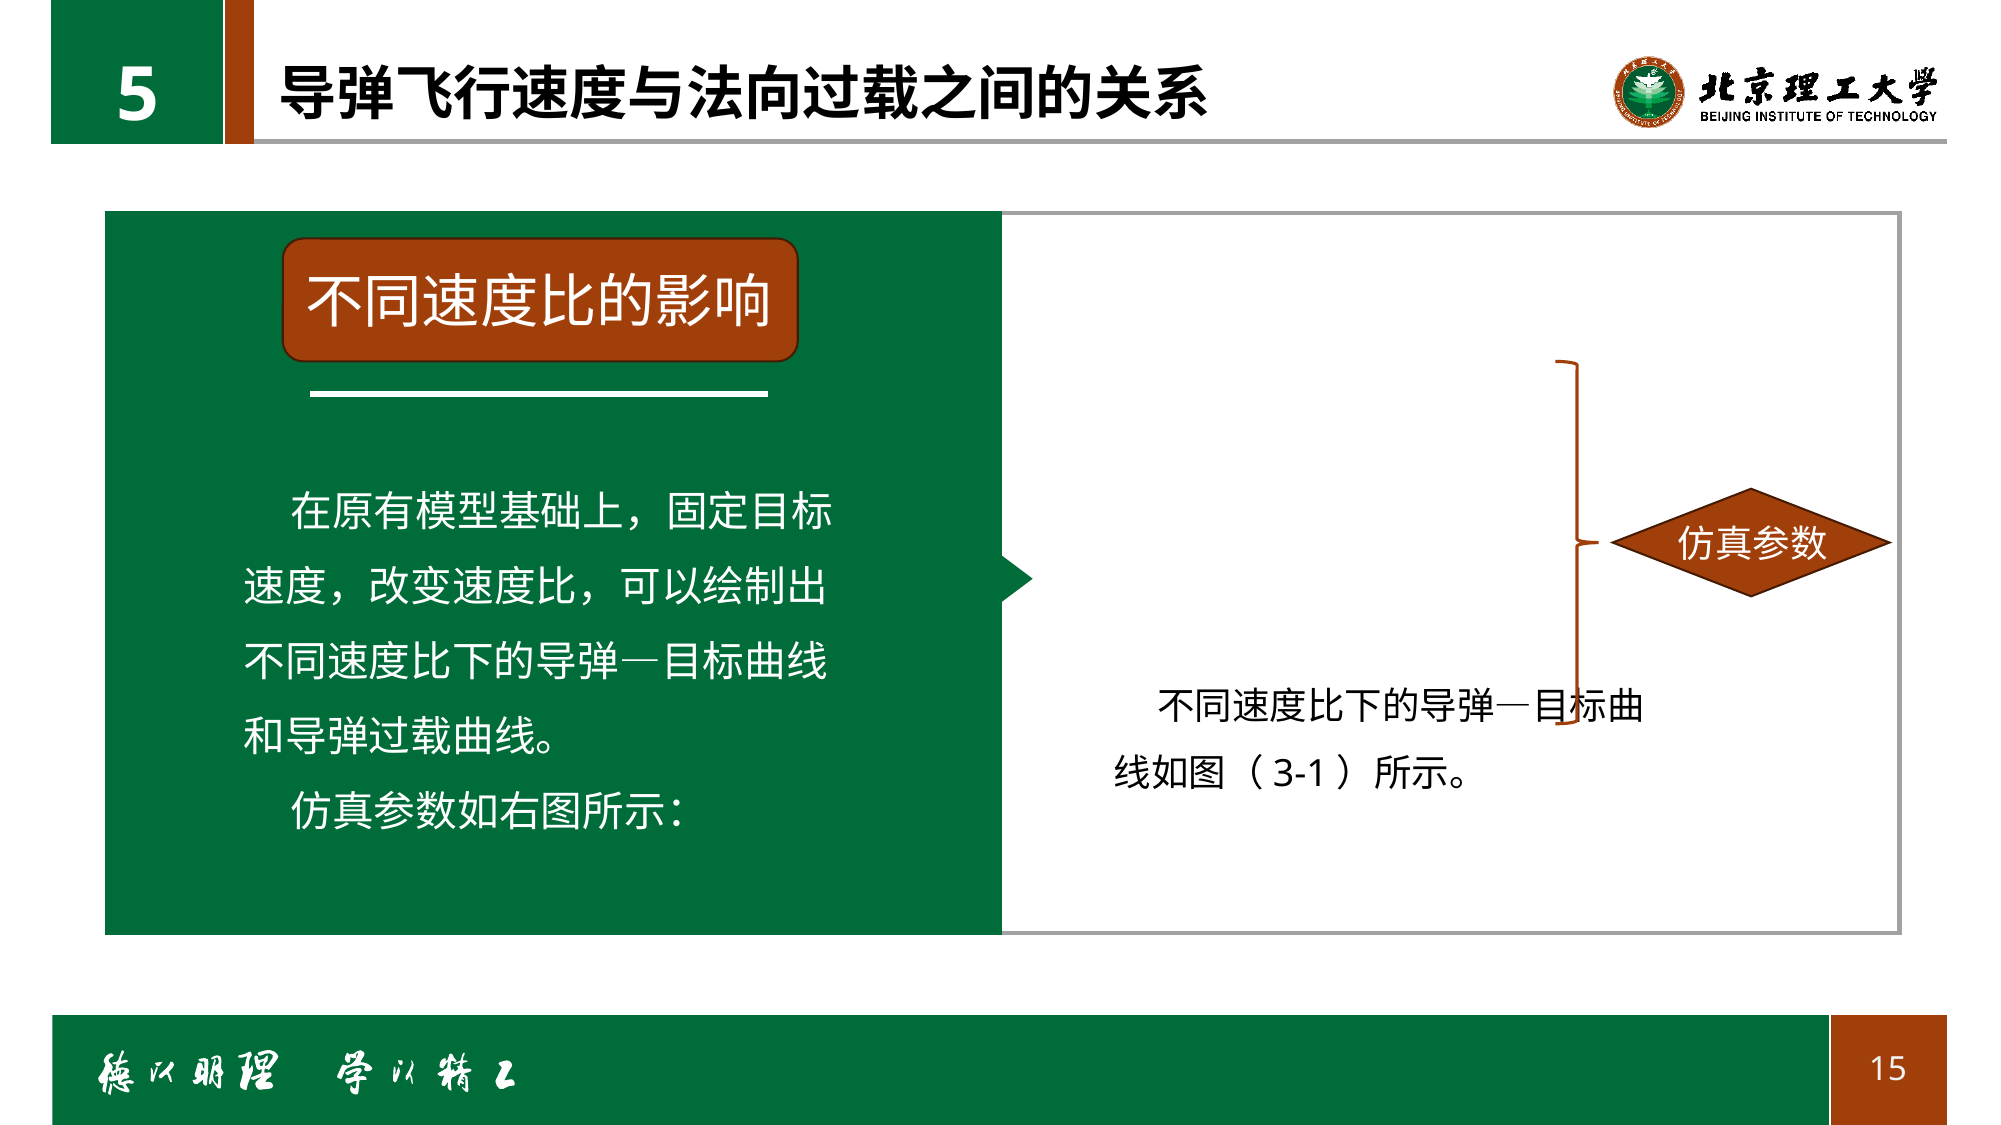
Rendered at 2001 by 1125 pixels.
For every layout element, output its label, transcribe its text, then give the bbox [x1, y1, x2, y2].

text_box 仿真参数 [1662, 512, 1866, 572]
text_box [1685, 572, 1817, 598]
text_box [107, 212, 1000, 934]
text_box [282, 237, 799, 257]
text_box 5 [58, 38, 218, 144]
text_box [1866, 532, 1893, 553]
text_box [281, 342, 799, 363]
picture [1682, 56, 1937, 128]
text_box [1688, 487, 1814, 512]
text_box 在原有模型基础上，固定目标速度，改变速度比，可以绘制出不同速度比下的导弹—目标曲线和导弹过载曲线。 仿真参数如右图所示： [228, 451, 849, 842]
title 导弹飞行速度与法向过载之间的关系 [263, 56, 1682, 136]
text_box [1000, 212, 1901, 934]
text_box [1609, 522, 1662, 563]
text_box [1555, 359, 1599, 726]
text_box 不同速度比的影响 [186, 257, 891, 342]
text_box [999, 552, 1035, 605]
